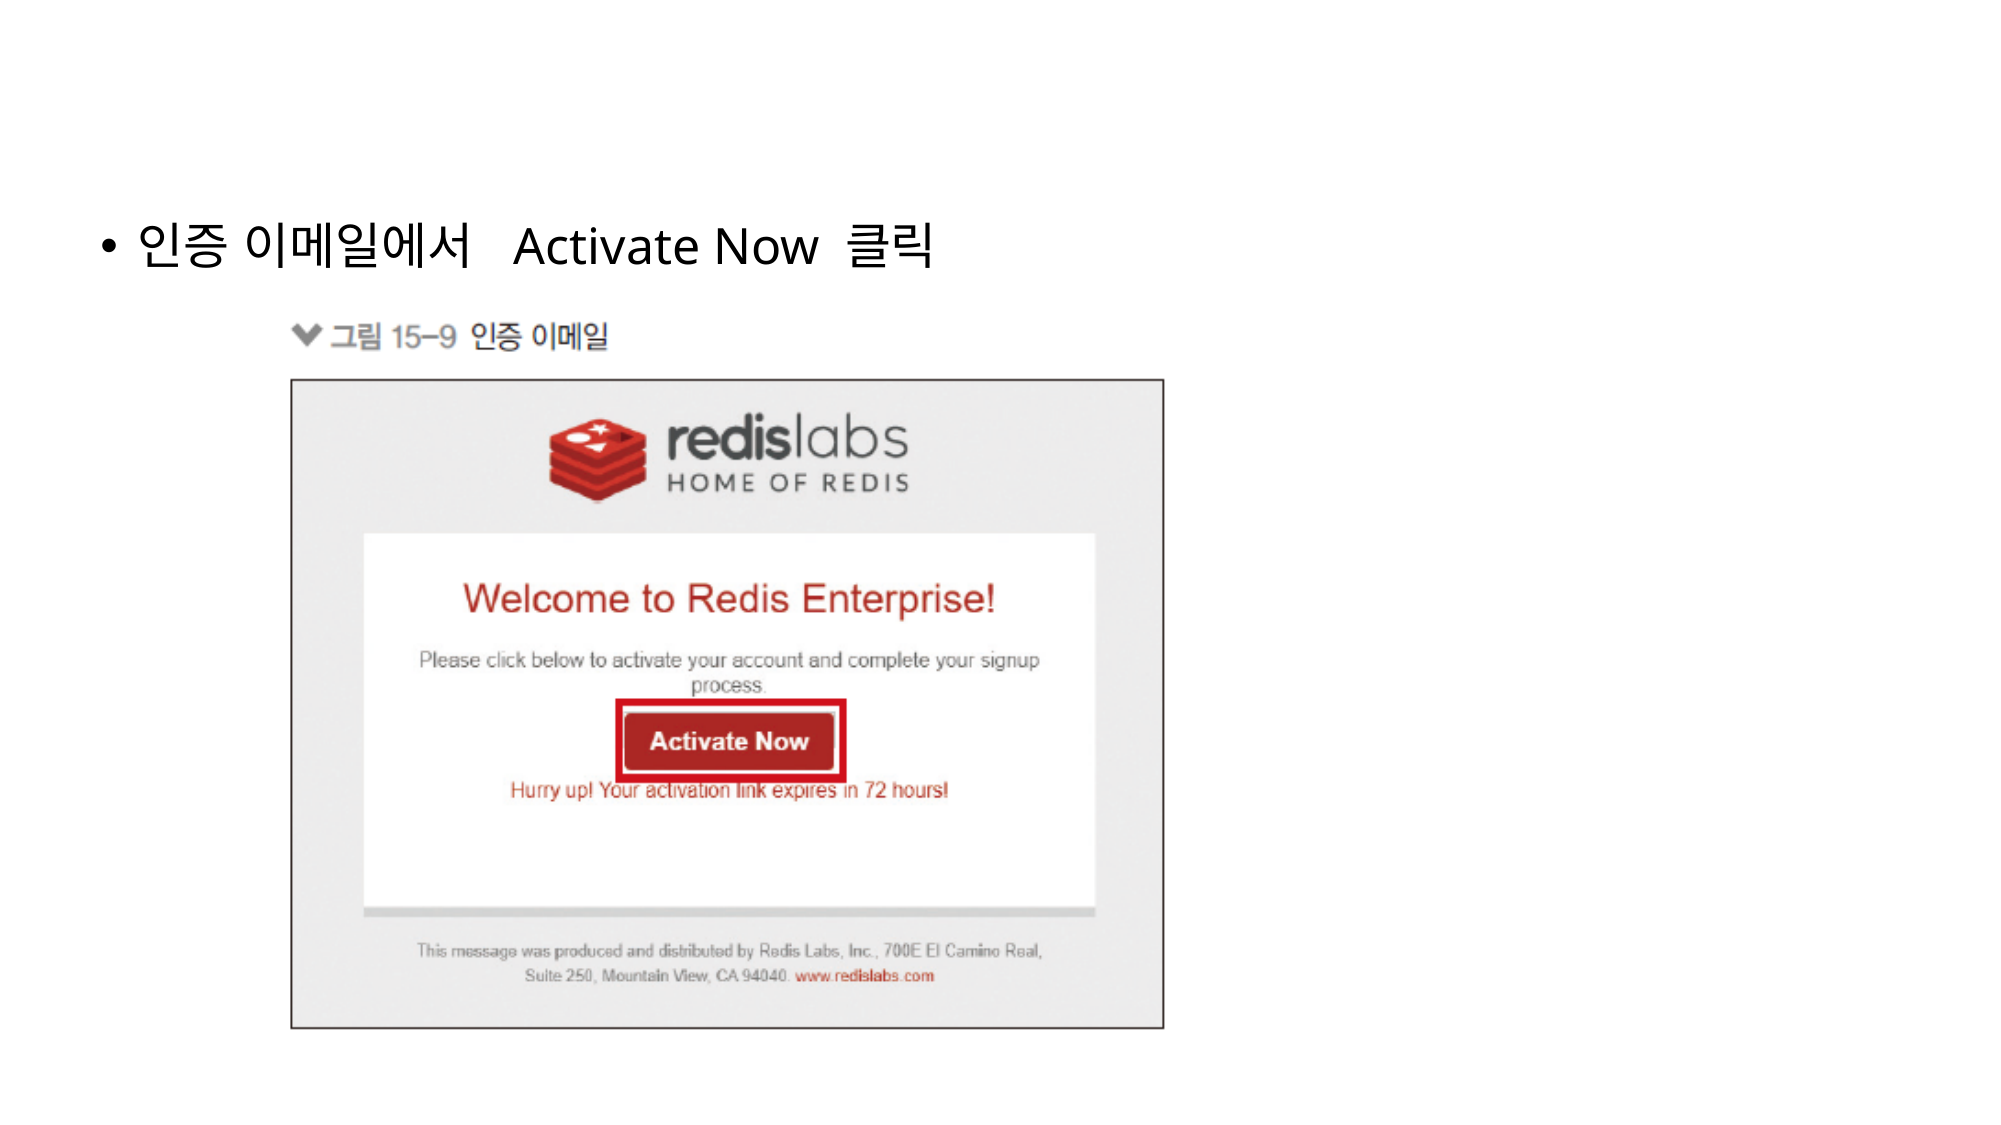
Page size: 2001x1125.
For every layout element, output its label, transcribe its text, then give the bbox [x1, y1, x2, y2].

picture [278, 305, 1183, 1046]
list 인증 이메일에서 Activate Now 클릭 [85, 213, 1859, 1029]
